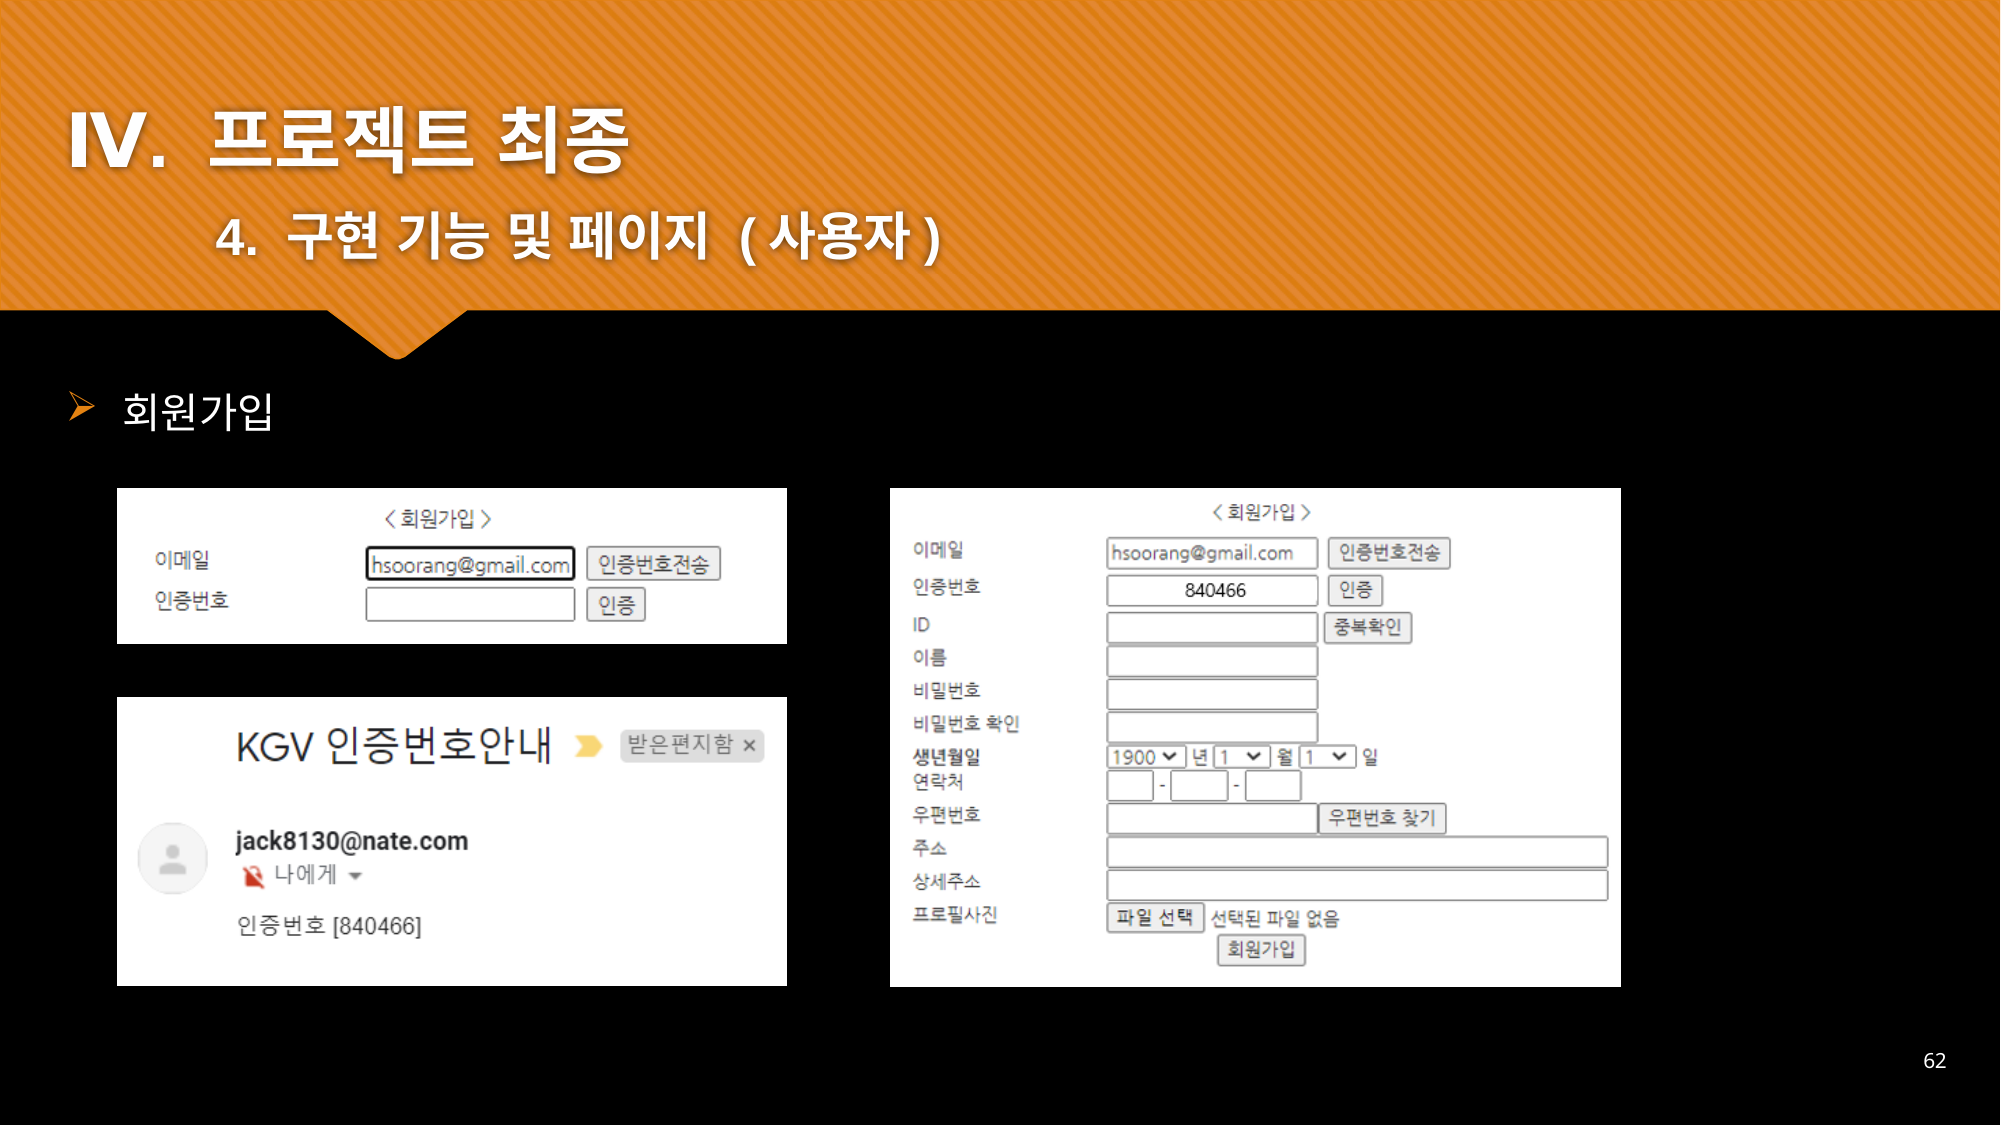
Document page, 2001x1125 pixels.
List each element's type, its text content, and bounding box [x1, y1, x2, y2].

picture [117, 697, 787, 987]
text_box 62 [1908, 1040, 2000, 1081]
picture [117, 488, 787, 644]
picture [890, 488, 1622, 987]
text_box Ⅳ. 프로젝트 최종 4. 구현 기능 및 페이지 (사용자) [50, 208, 1785, 368]
text_box [725, 470, 1869, 631]
list 회원가입 [50, 305, 720, 519]
